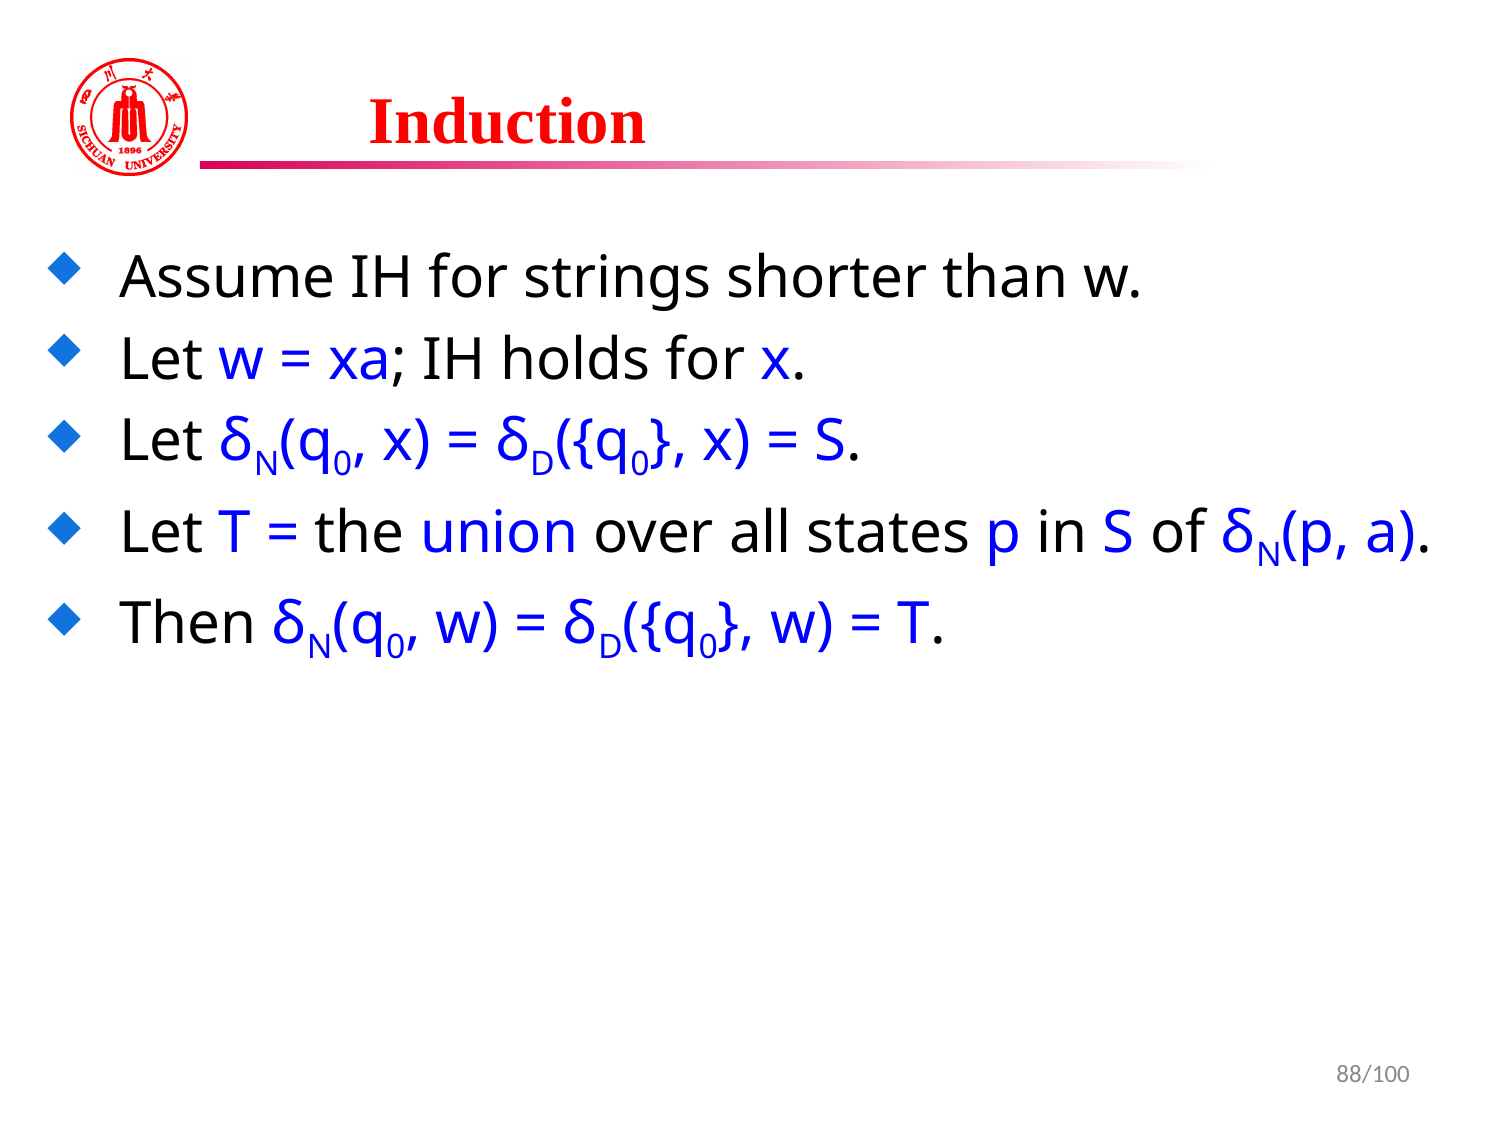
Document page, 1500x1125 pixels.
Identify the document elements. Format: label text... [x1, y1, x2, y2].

picture [70, 58, 188, 176]
text_box Induction [361, 72, 654, 160]
text_box [199, 161, 1214, 169]
text_box Assume IH for strings shorter than w. Let w = xa; IH holds for x. Let δN(q0, x) = δD({q0}, x) = S. Let T = the union over all states p in S of δN(p, a). Then δN(q0, w) = δD({q0}, w) = T. [29, 231, 1483, 1036]
slide_number 88/100 [1074, 1042, 1425, 1103]
